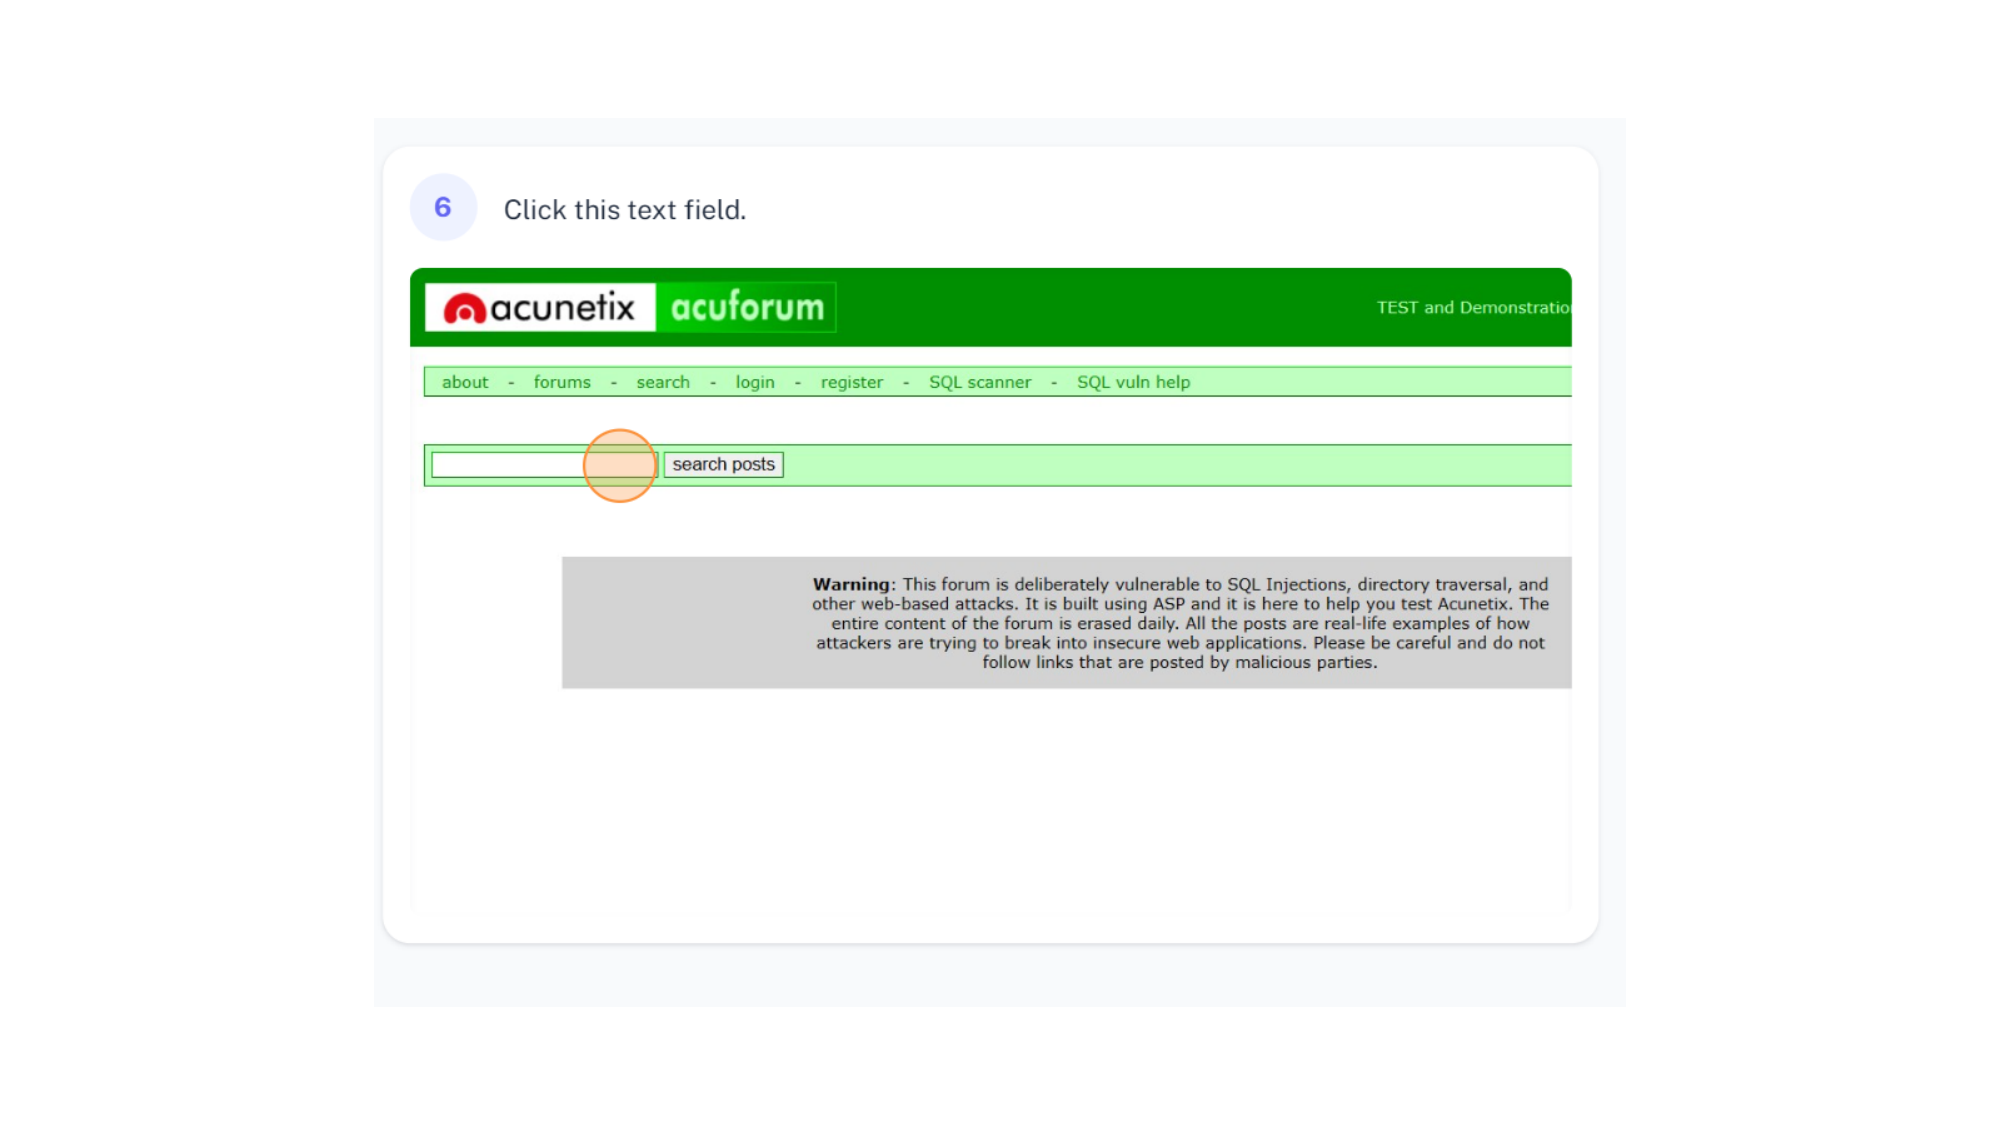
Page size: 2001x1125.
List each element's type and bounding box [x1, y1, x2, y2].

picture [374, 118, 1626, 1007]
